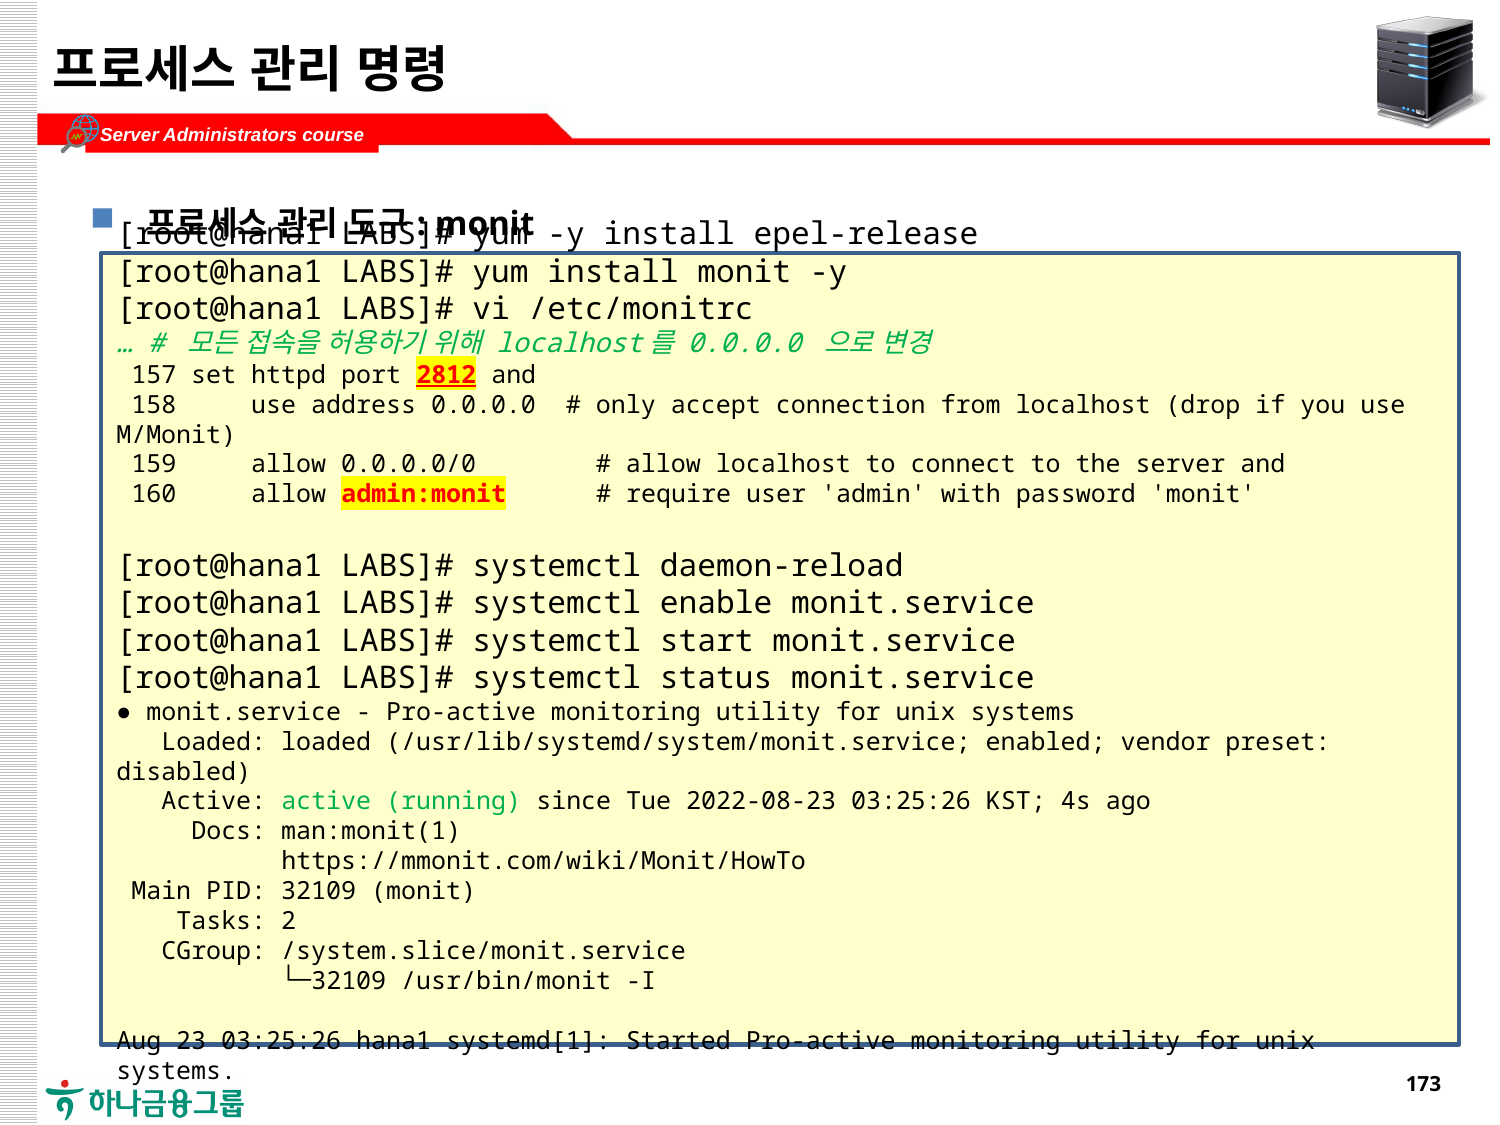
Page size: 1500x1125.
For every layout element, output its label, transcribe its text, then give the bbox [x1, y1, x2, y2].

text_box [root@hana1 LABS]# yum -y install epel-release [root@hana1 LABS]# yum install monit -y [root@hana1 LABS]# vi /etc/monitrc … # 모든 접속을 허용하기 위해 localhost를 0.0.0.0 으로 변경 157 set httpd port 2812 and 158 use address 0.0.0.0 # only accept connection from localhost (drop if you use M/Monit) 159 allow 0.0.0.0/0 # allow localhost to connect to the server and 160 allow admin:monit # require user 'admin' with password 'monit' [root@hana1 LABS]# systemctl daemon-reload [root@hana1 LABS]# systemctl enable monit.service [root@hana1 LABS]# systemctl start monit.service [root@hana1 LABS]# systemctl status monit.service ● monit.service - Pro-active monitoring utility for unix systems Loaded: loaded (/usr/lib/systemd/system/monit.service; enabled; vendor preset: disabled) Active: active (running) since Tue 2022-08-23 03:25:26 KST; 4s ago Docs: man:monit(1) https://mmonit.com/wiki/Monit/HowTo Main PID: 32109 (monit) Tasks: 2 CGroup: /system.slice/monit.service └─32109 /usr/bin/monit -I Aug 23 03:25:26 hana1 systemd[1]: Started Pro-active monitoring utility for unix systems. [99, 251, 1461, 1047]
title 프로세스 관리 명령 [37, 22, 1425, 113]
picture [41, 1079, 248, 1121]
picture [38, 7, 1495, 167]
list 프로세스 관리 도구: monit [75, 174, 1436, 1071]
